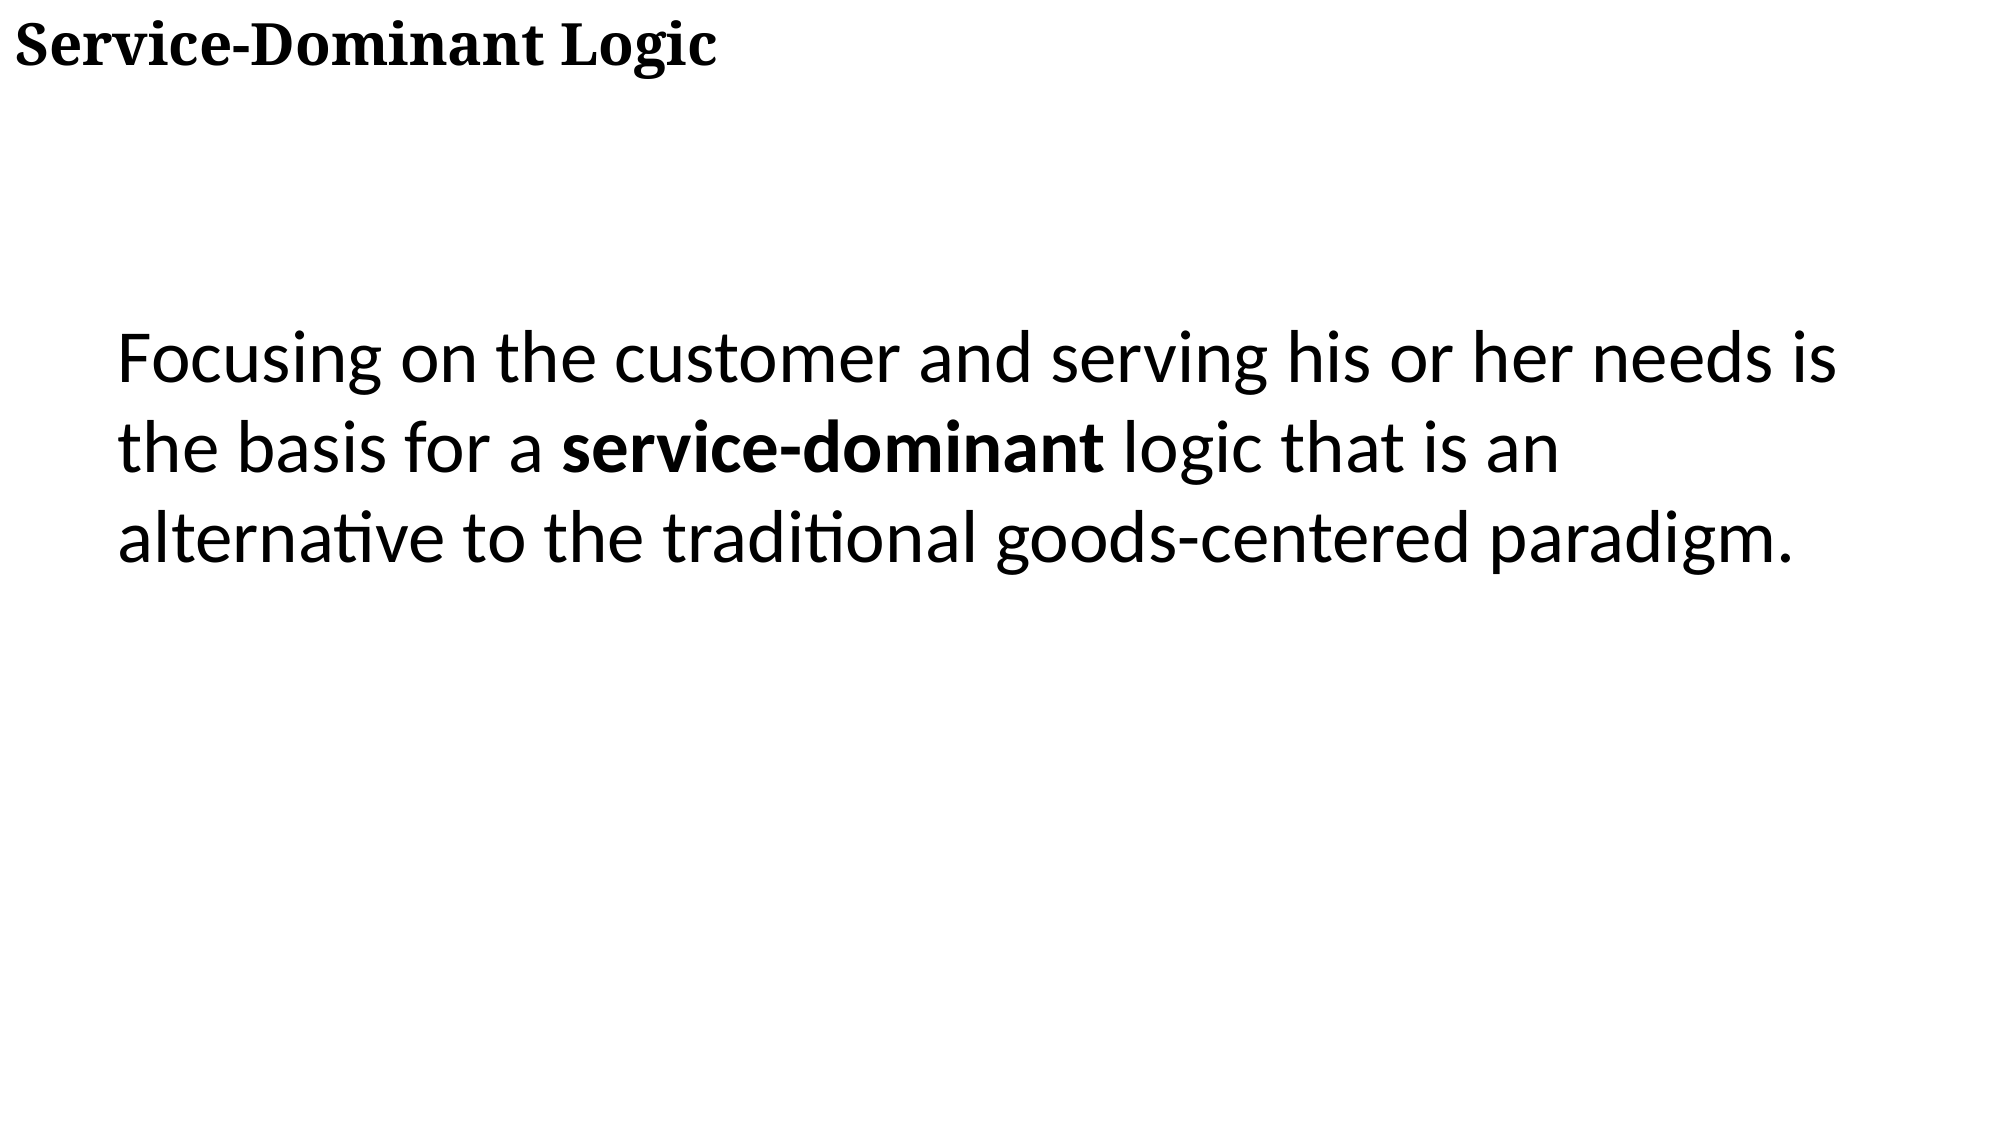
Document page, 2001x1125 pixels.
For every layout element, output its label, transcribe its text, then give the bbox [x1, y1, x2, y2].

text_box Focusing on the customer and serving his or her needs is the basis for a service-dominant logic that is an alternative to the traditional goods-centered paradigm. [102, 299, 1868, 585]
text_box Service-Dominant Logic [0, 0, 1698, 85]
